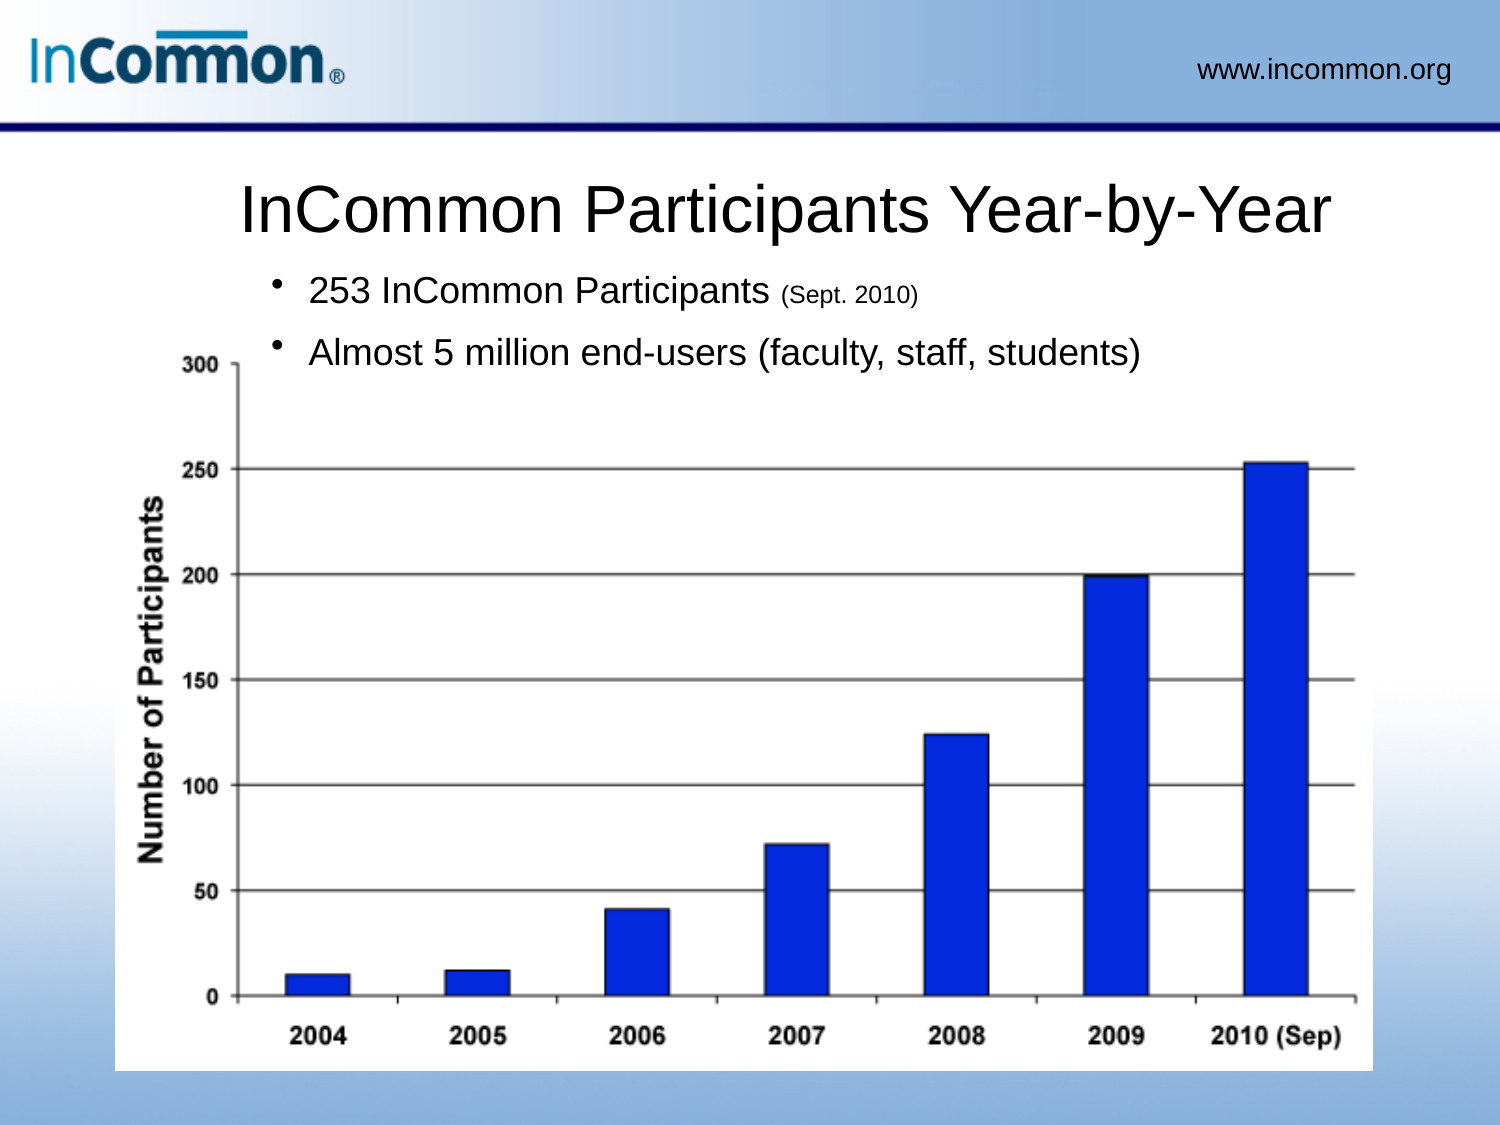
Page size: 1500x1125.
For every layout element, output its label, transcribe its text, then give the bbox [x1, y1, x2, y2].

text_box InCommon Participants Year-by-Year [224, 158, 1349, 254]
picture [0, 0, 1500, 1125]
list 253 InCommon Participants (Sept. 2010) Almost 5 million end-users (faculty, staff, students) [256, 258, 1192, 332]
